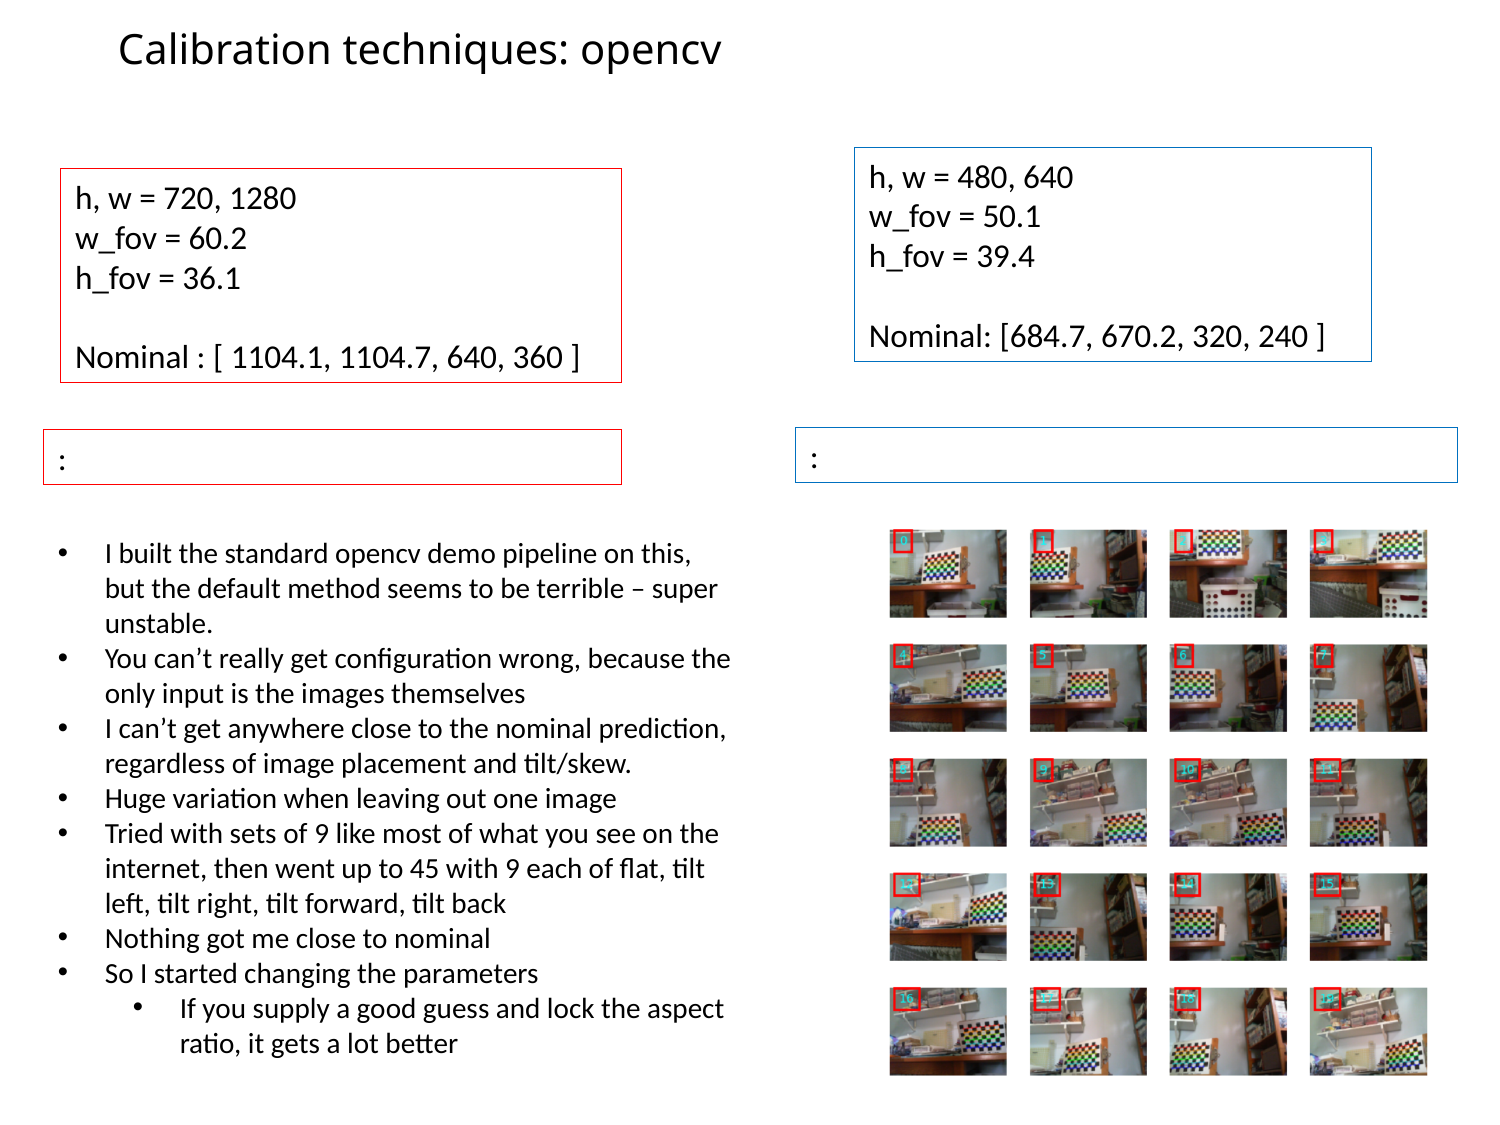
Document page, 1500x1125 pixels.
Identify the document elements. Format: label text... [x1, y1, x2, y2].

text_box h, w = 720, 1280 w_fov = 60.2 h_fov = 36.1 Nominal : [ 1104.1, 1104.7, 640, 360 ] [60, 168, 622, 383]
text_box : [43, 429, 622, 485]
text_box h, w = 480, 640 w_fov = 50.1 h_fov = 39.4 Nominal: [684.7, 670.2, 320, 240 ] [854, 147, 1372, 362]
text_box : [795, 427, 1458, 483]
text_box I built the standard opencv demo pipeline on this, but the default method seems to be terrible – super unstable. You can’t really get configuration wrong, because the only input is the images themselves I can’t get anywhere close to the nominal prediction, regardless of image placement and tilt/skew. Huge variation when leaving out one image Tried with sets of 9 like most of what you see on the internet, then went up to 45 with 9 each of flat, tilt left, tilt right, tilt forward, tilt back Nothing got me close to nominal So I started changing the parameters If you supply a good guess and lock the aspect ratio, it gets a lot better [43, 527, 749, 1067]
picture [880, 523, 1432, 1083]
title Calibration techniques: opencv [102, 17, 1397, 85]
